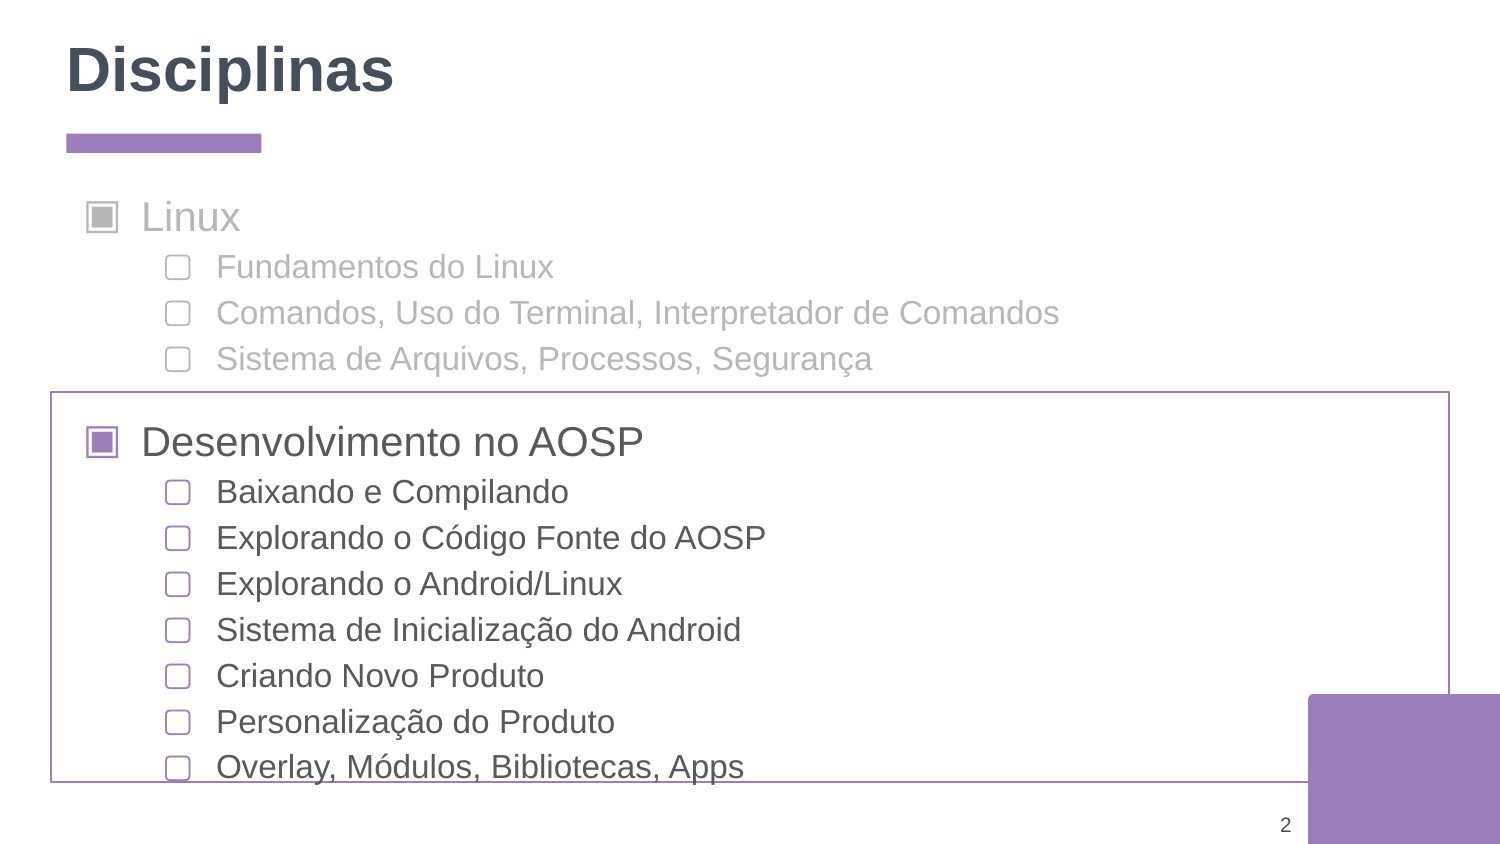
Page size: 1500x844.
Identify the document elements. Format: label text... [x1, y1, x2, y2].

title Disciplinas [51, 0, 1449, 134]
list Desenvolvimento no AOSP Baixando e Compilando Explorando o Código Fonte do AOSP Explorando o Android/Linux Sistema de Inicialização do Android Criando Novo Produto Personalização do Produto Overlay, Módulos, Bibliotecas, Apps [51, 391, 1449, 782]
slide_number ‹#› [1216, 791, 1307, 844]
list Linux Fundamentos do Linux Comandos, Uso do Terminal, Interpretador de Comandos Sistema de Arquivos, Processos, Segurança [51, 166, 1449, 380]
